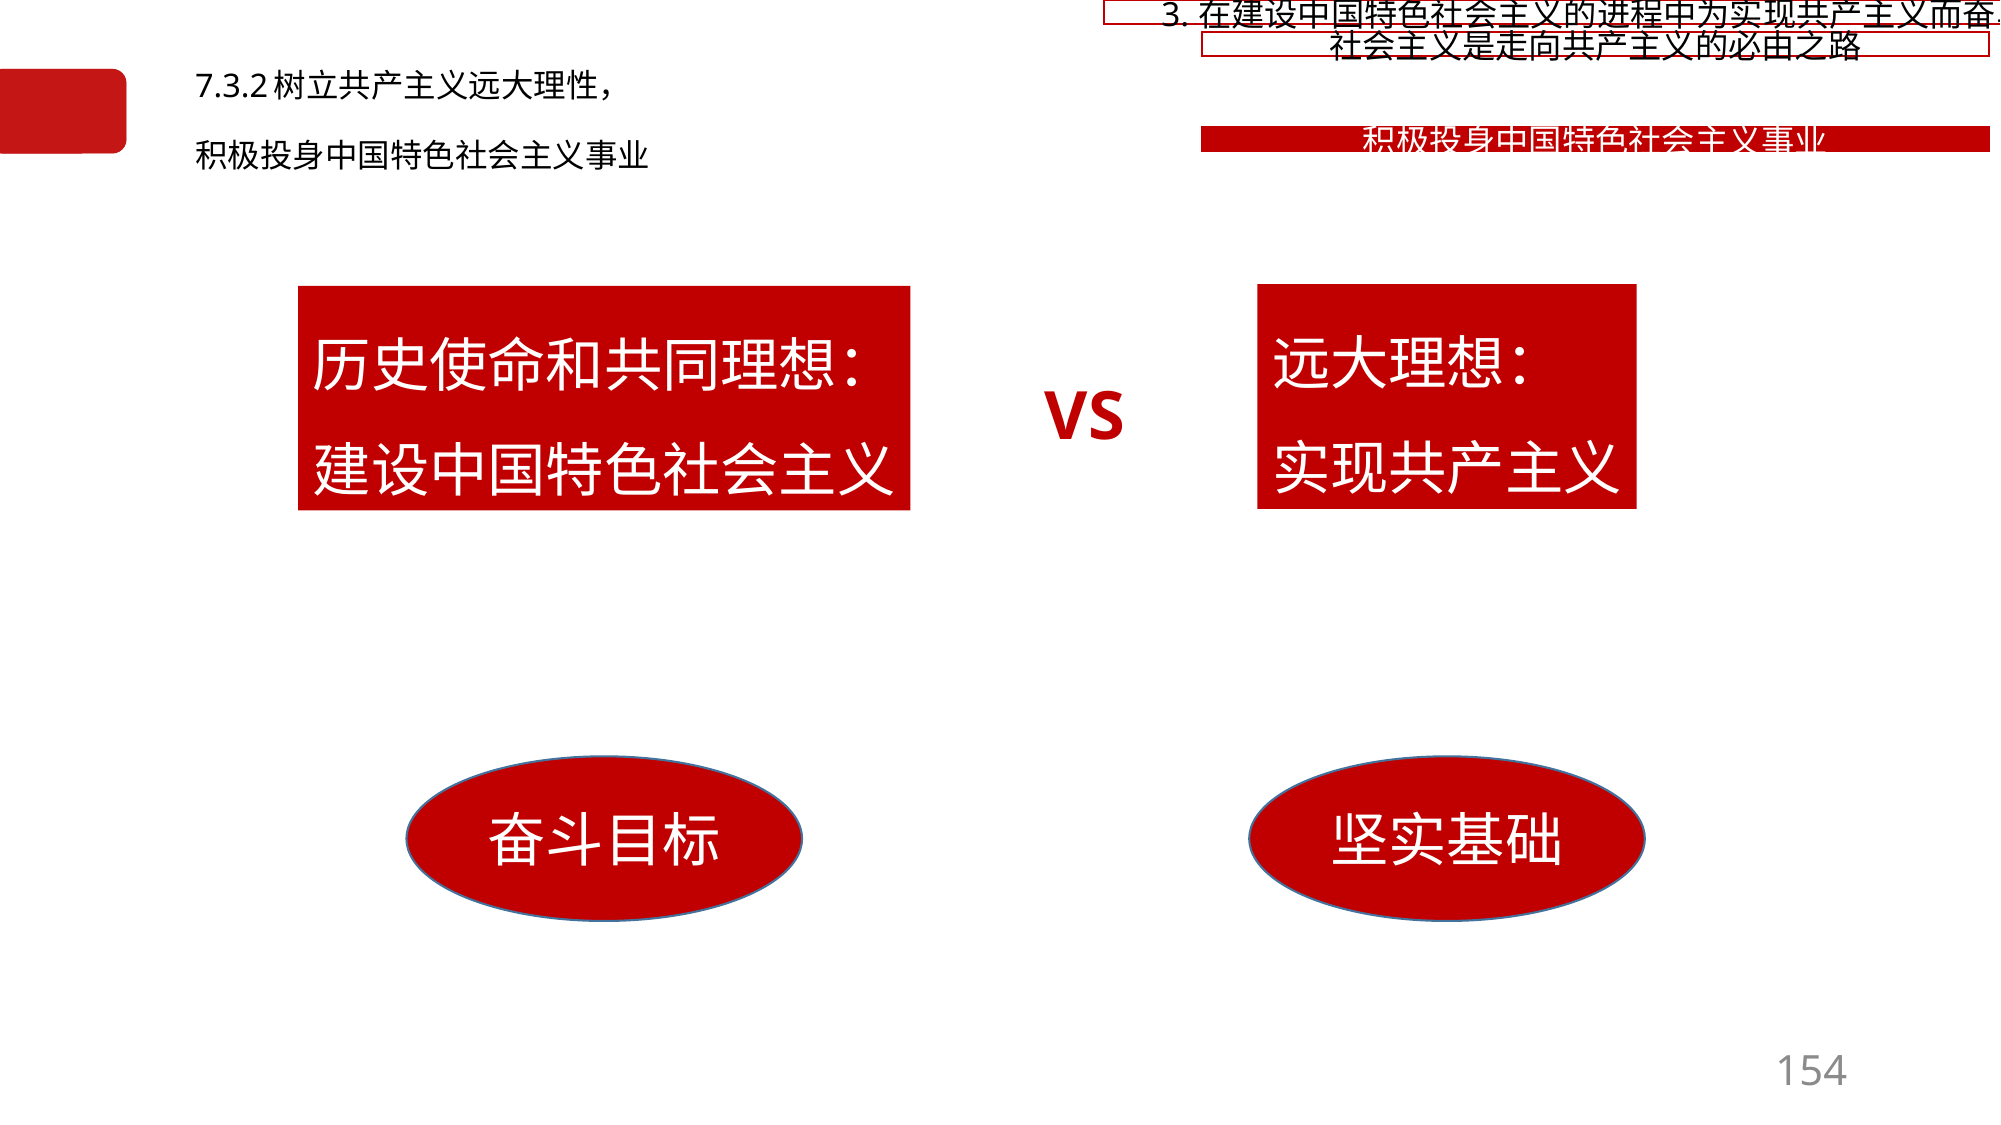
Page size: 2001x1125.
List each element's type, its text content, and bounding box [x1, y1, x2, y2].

text_box 历史使命和共同理想： 建设中国特色社会主义 [298, 285, 911, 511]
text_box 坚实基础 [1248, 755, 1646, 922]
title 7.3.2树立共产主义远大理性， 积极投身中国特色社会主义事业 [180, 27, 980, 186]
slide_number 154 [1412, 1042, 1863, 1103]
text_box VS [1008, 325, 1161, 461]
text_box 远大理想： 实现共产主义 [1257, 284, 1637, 509]
text_box 奋斗目标 [405, 755, 804, 922]
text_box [980, 0, 2000, 247]
